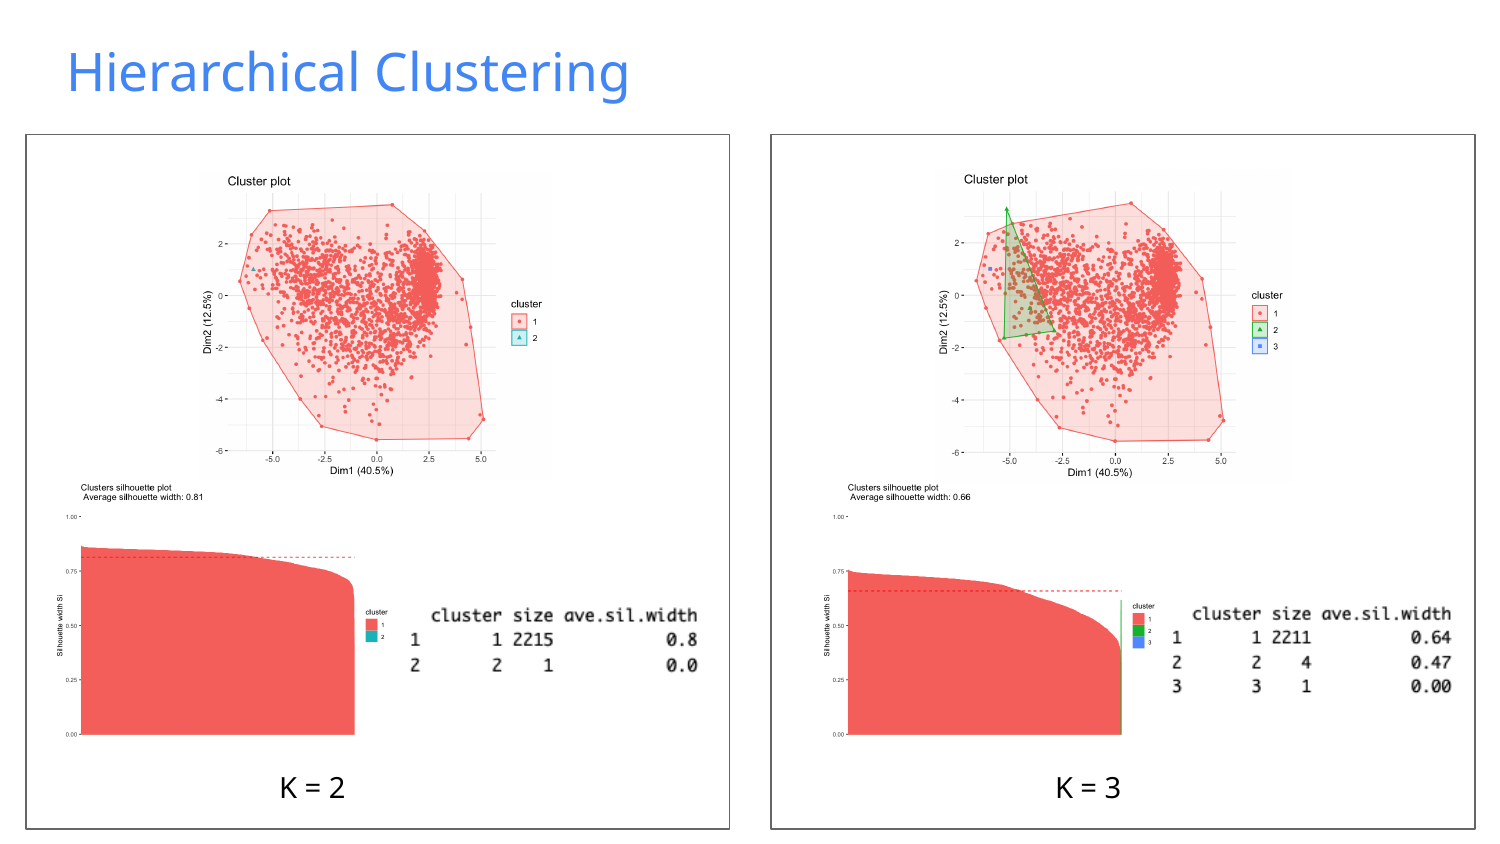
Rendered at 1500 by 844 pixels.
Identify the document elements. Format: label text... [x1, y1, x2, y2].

text_box K = 3 [1040, 765, 1163, 820]
picture [53, 171, 552, 760]
picture [820, 168, 1293, 760]
picture [1168, 605, 1463, 698]
text_box [771, 134, 1475, 829]
picture [406, 605, 701, 676]
title Hierarchical Clustering [51, 23, 1449, 117]
text_box K = 2 [264, 768, 387, 820]
text_box [25, 134, 730, 829]
